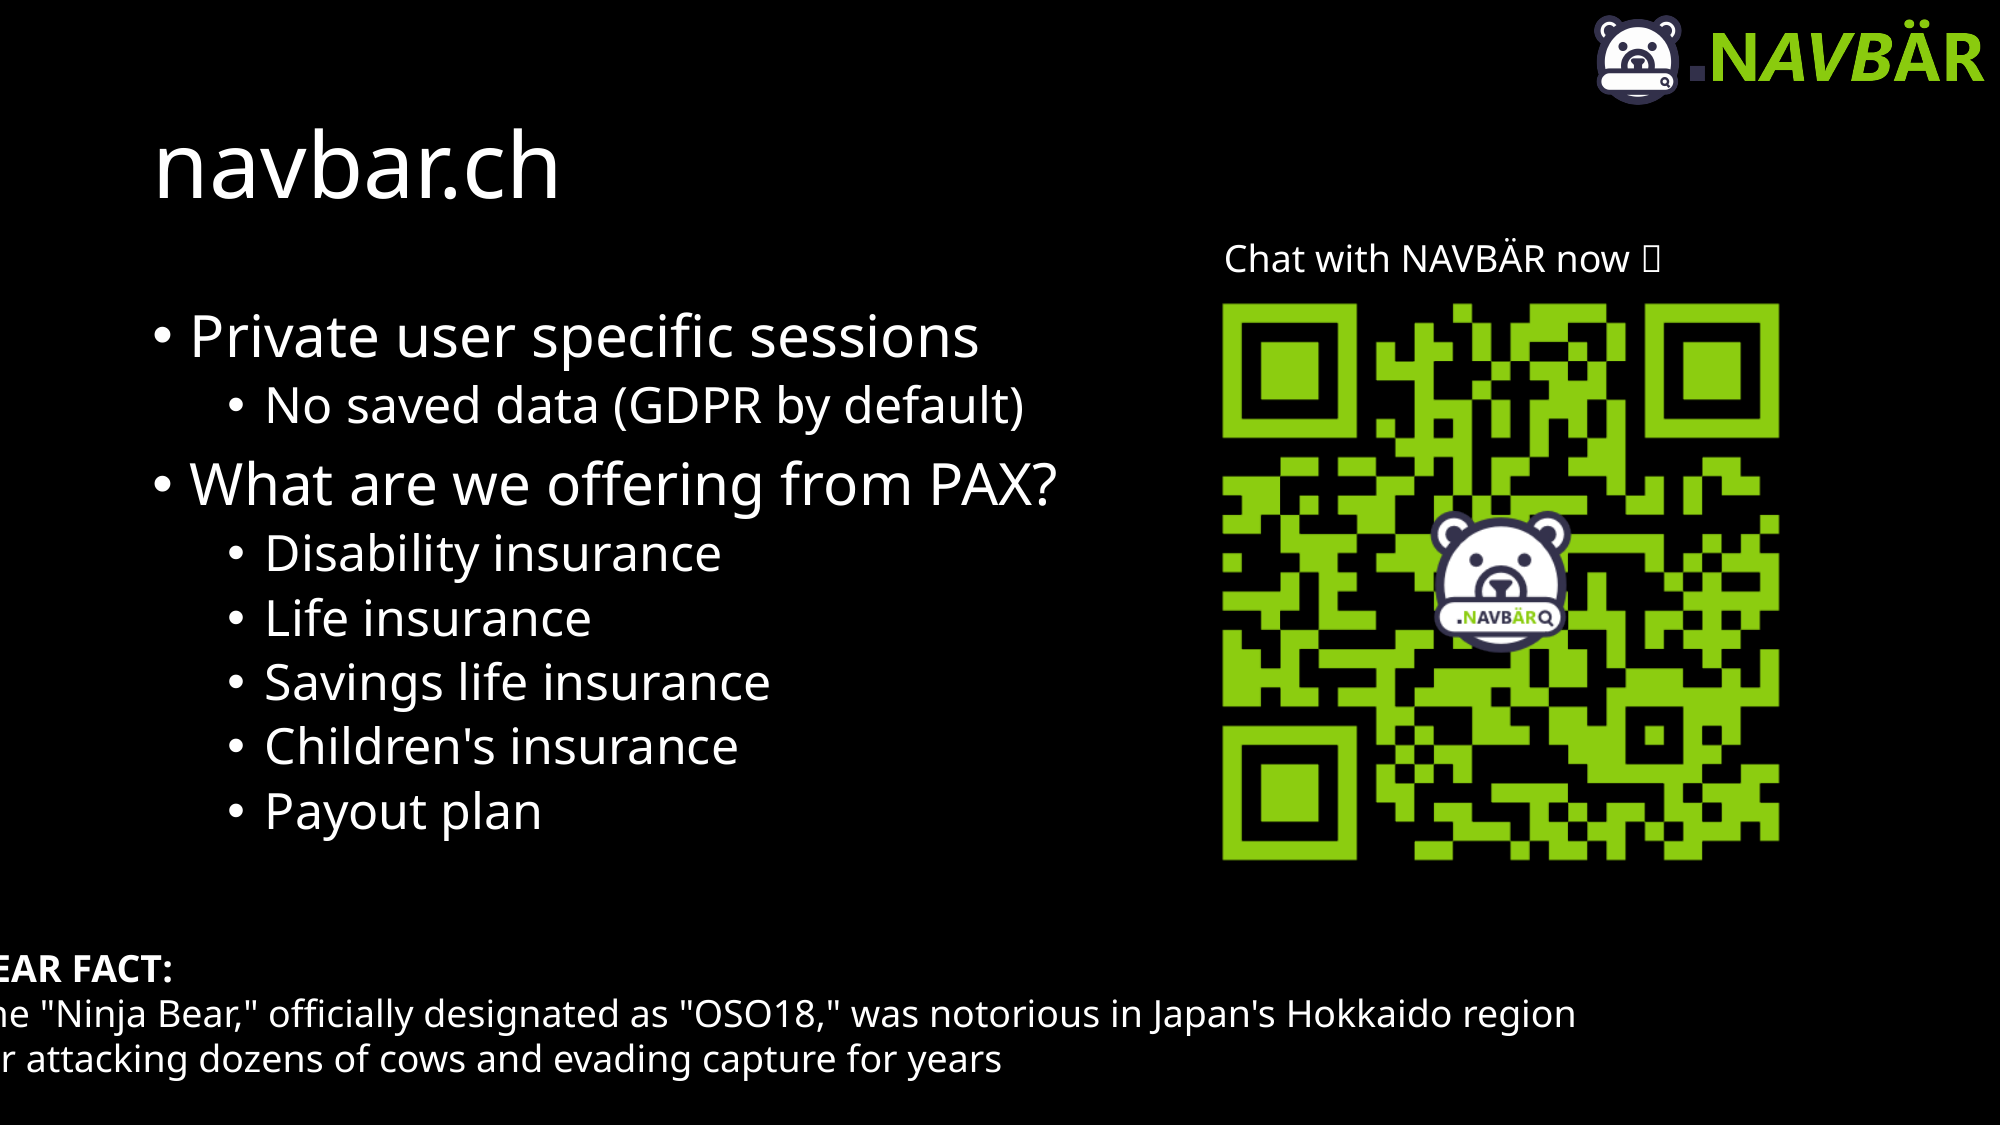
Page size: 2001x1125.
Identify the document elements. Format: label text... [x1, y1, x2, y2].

list Private user specific sessions No saved data (GDPR by default) What are we offering from PAX? Disability insurance Life insurance Savings life insurance Children's insurance Payout plan [137, 299, 1146, 904]
text_box BEAR FACT: The "Ninja Bear," officially designated as "OSO18," was notorious in Japan's Hokkaido region for attacking dozens of cows and evading capture for years [0, 937, 1603, 1088]
picture [1146, 227, 1856, 937]
picture [1594, 14, 1985, 105]
title navbar.ch [137, 59, 1863, 278]
